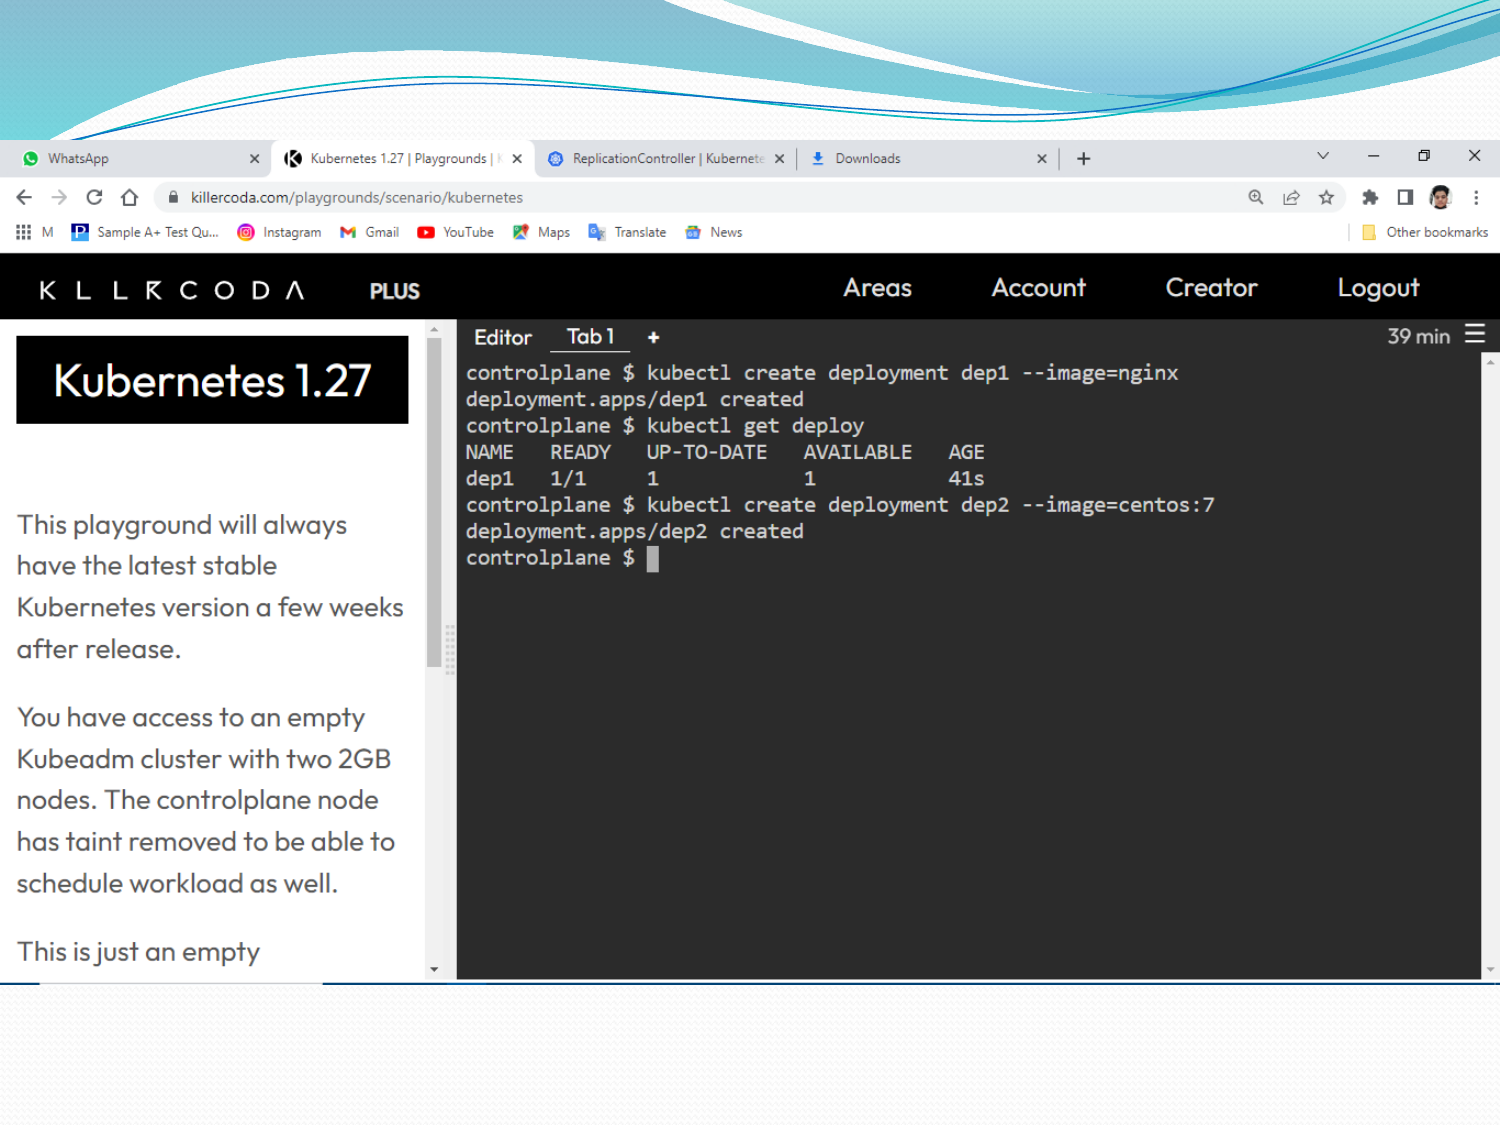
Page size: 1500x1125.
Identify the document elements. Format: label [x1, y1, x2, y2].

picture [0, 140, 1500, 985]
